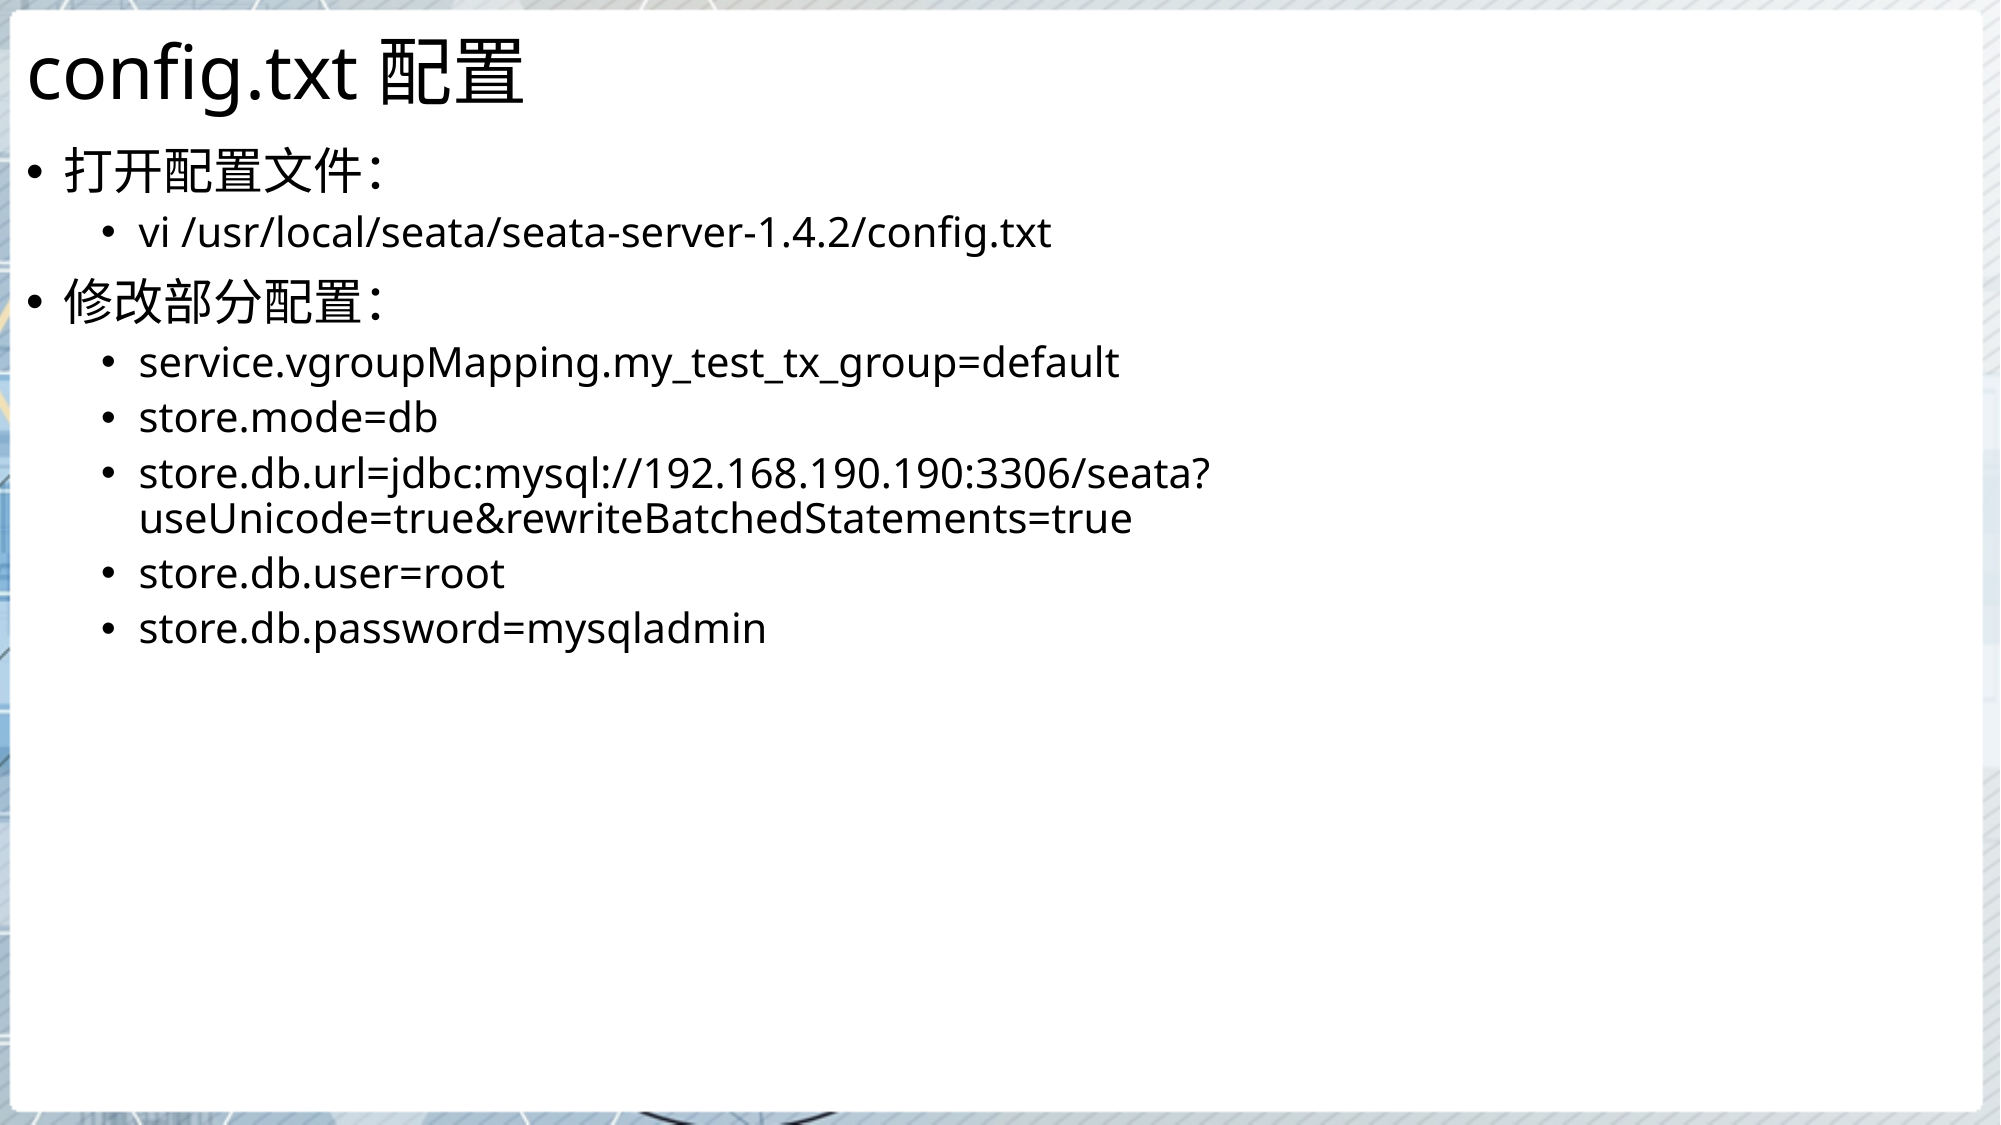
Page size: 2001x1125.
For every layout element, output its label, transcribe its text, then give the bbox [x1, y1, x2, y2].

title config.txt配置 [11, 11, 1983, 139]
picture [0, 0, 2000, 1125]
list 打开配置文件： vi /usr/local/seata/seata-server-1.4.2/config.txt 修改部分配置： service.vgroupMapping.my_test_tx_group=default store.mode=db store.db.url=jdbc:mysql://192.168.190.190:3306/seata?useUnicode=true&rewriteBatchedStatements=true store.db.user=root store.db.password=mysqladmin [11, 139, 1983, 1113]
